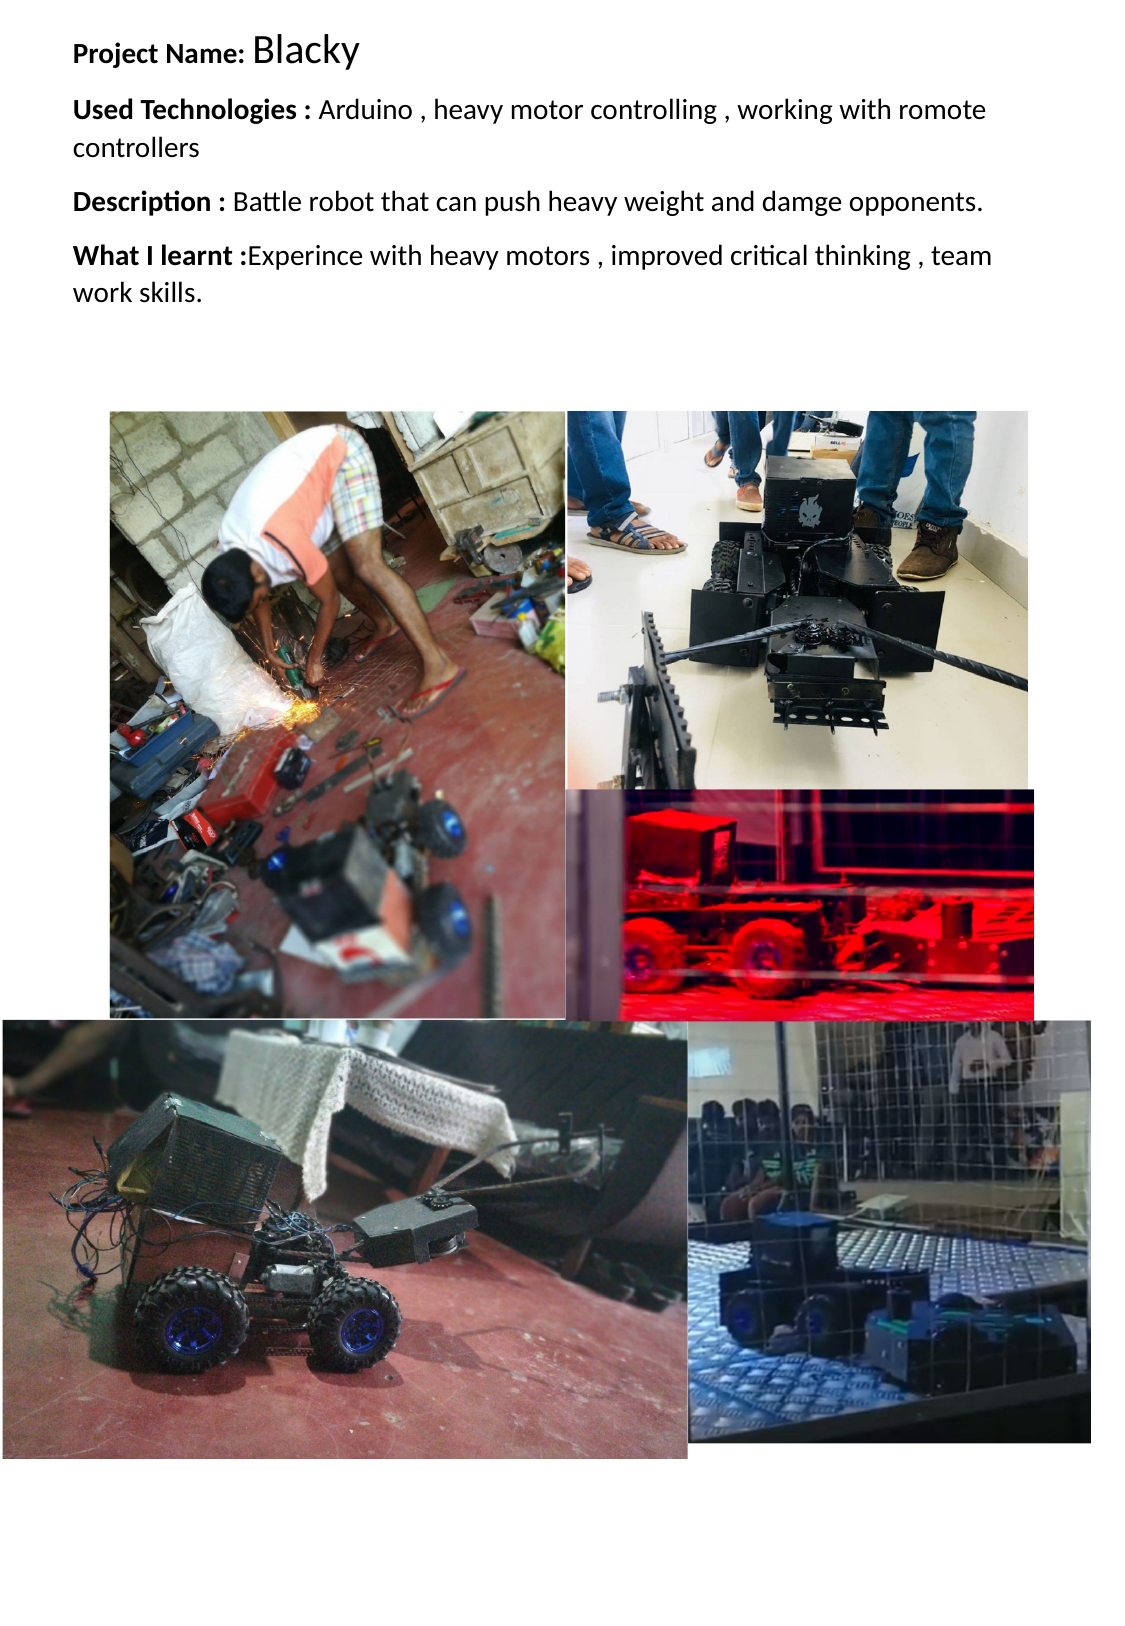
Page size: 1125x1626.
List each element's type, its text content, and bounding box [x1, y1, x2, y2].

text_box Project Name: Blacky Used Technologies : Arduino , heavy motor controlling , working with romote controllers Description : Battle robot that can push heavy weight and damge opponents. What I learnt :Experince with heavy motors , improved critical thinking , team work skills. [58, 10, 1067, 316]
picture [0, 390, 1125, 1459]
